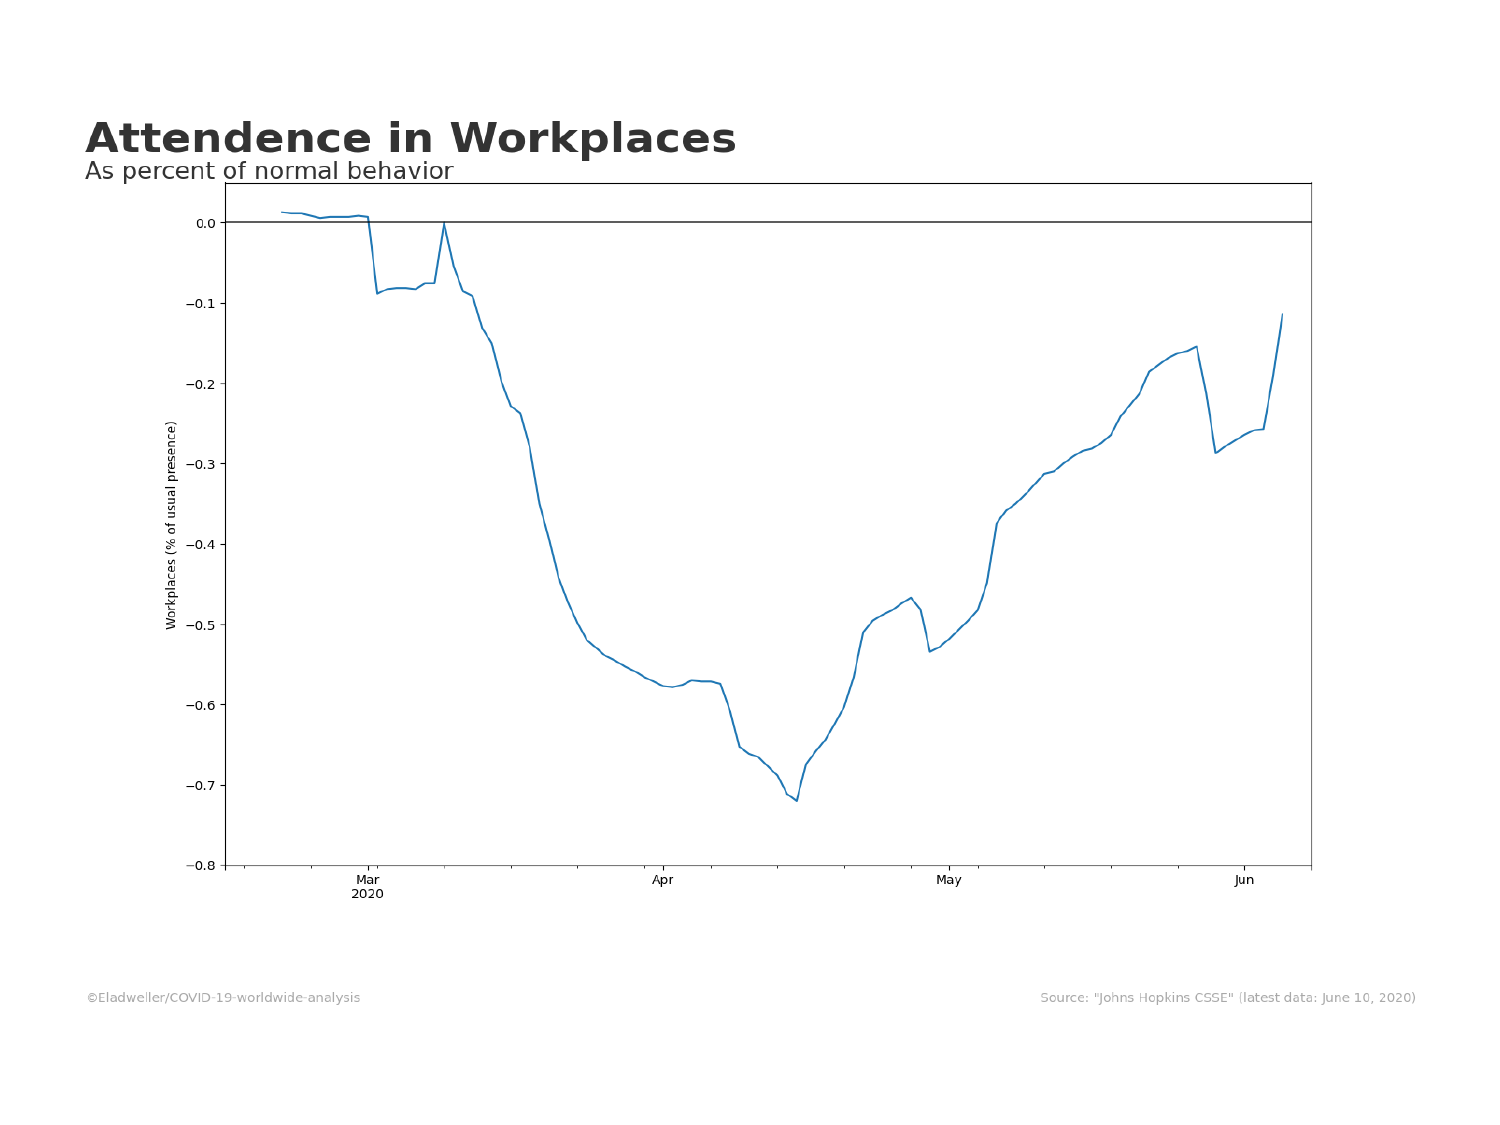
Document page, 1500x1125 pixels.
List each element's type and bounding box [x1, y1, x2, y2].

picture [74, 112, 1426, 1013]
